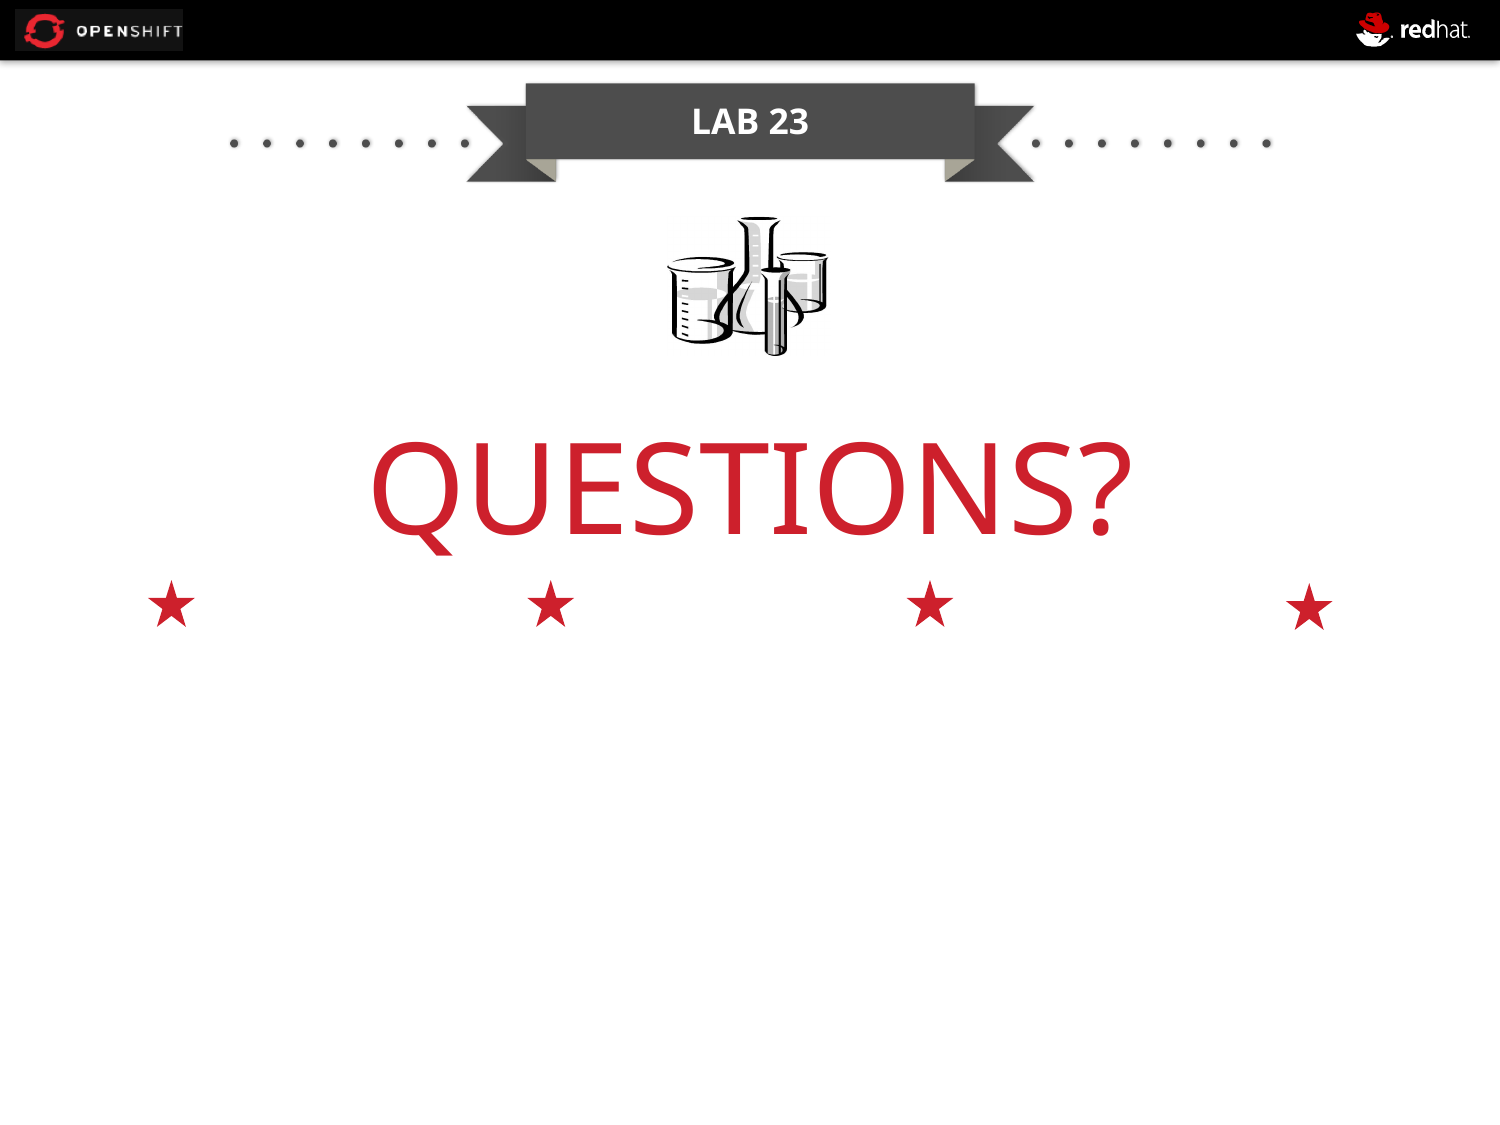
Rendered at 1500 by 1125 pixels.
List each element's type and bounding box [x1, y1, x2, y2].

picture [116, 80, 1383, 189]
picture [666, 215, 831, 356]
picture [1355, 8, 1470, 47]
text_box [0, 399, 1500, 631]
picture [15, 9, 183, 51]
